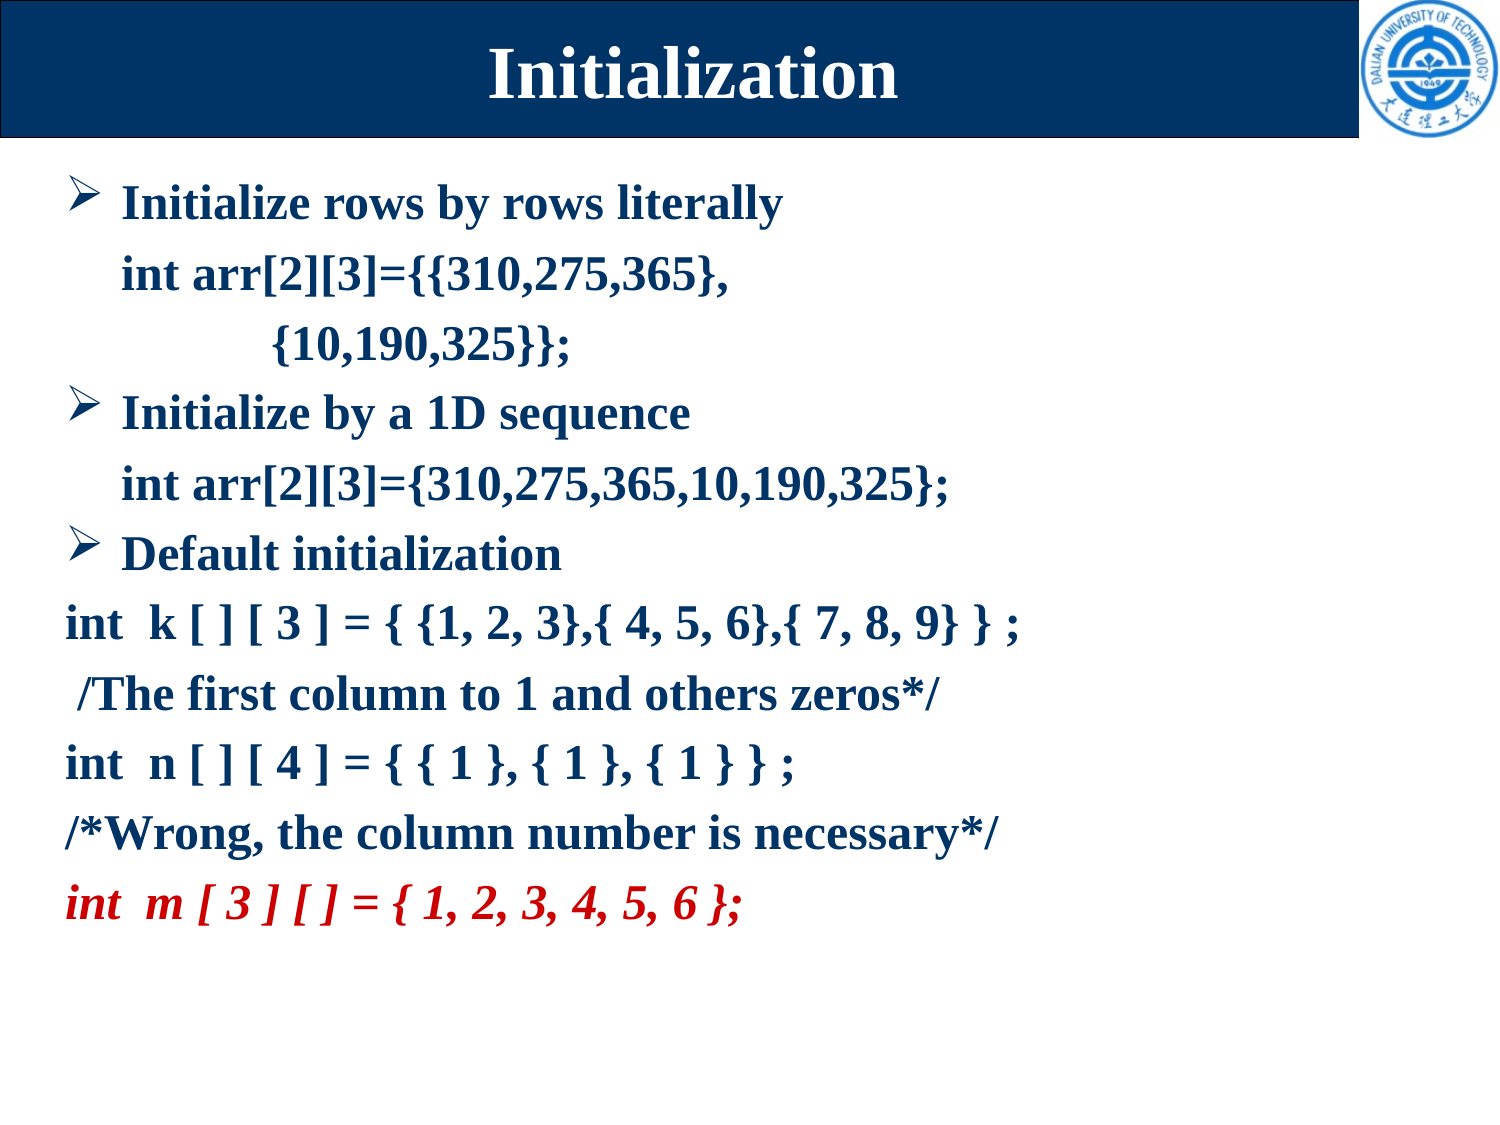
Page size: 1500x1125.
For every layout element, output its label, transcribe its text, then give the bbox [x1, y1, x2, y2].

title Initialization [37, 12, 1350, 125]
picture [1359, 0, 1500, 138]
list Initialize rows by rows literally int arr[2][3]={{310,275,365}, {10,190,325}}; Initialize by a 1D sequence int arr[2][3]={310,275,365,10,190,325}; Default initialization int k [ ] [ 3 ] = { {1, 2, 3},{ 4, 5, 6},{ 7, 8, 9} } ; /The first column to 1 and others zeros*/ int n [ ] [ 4 ] = { { 1 }, { 1 }, { 1 } } ; /*Wrong, the column number is necessary*/ int m [ 3 ] [ ] = { 1, 2, 3, 4, 5, 6 }; [50, 162, 1463, 1088]
